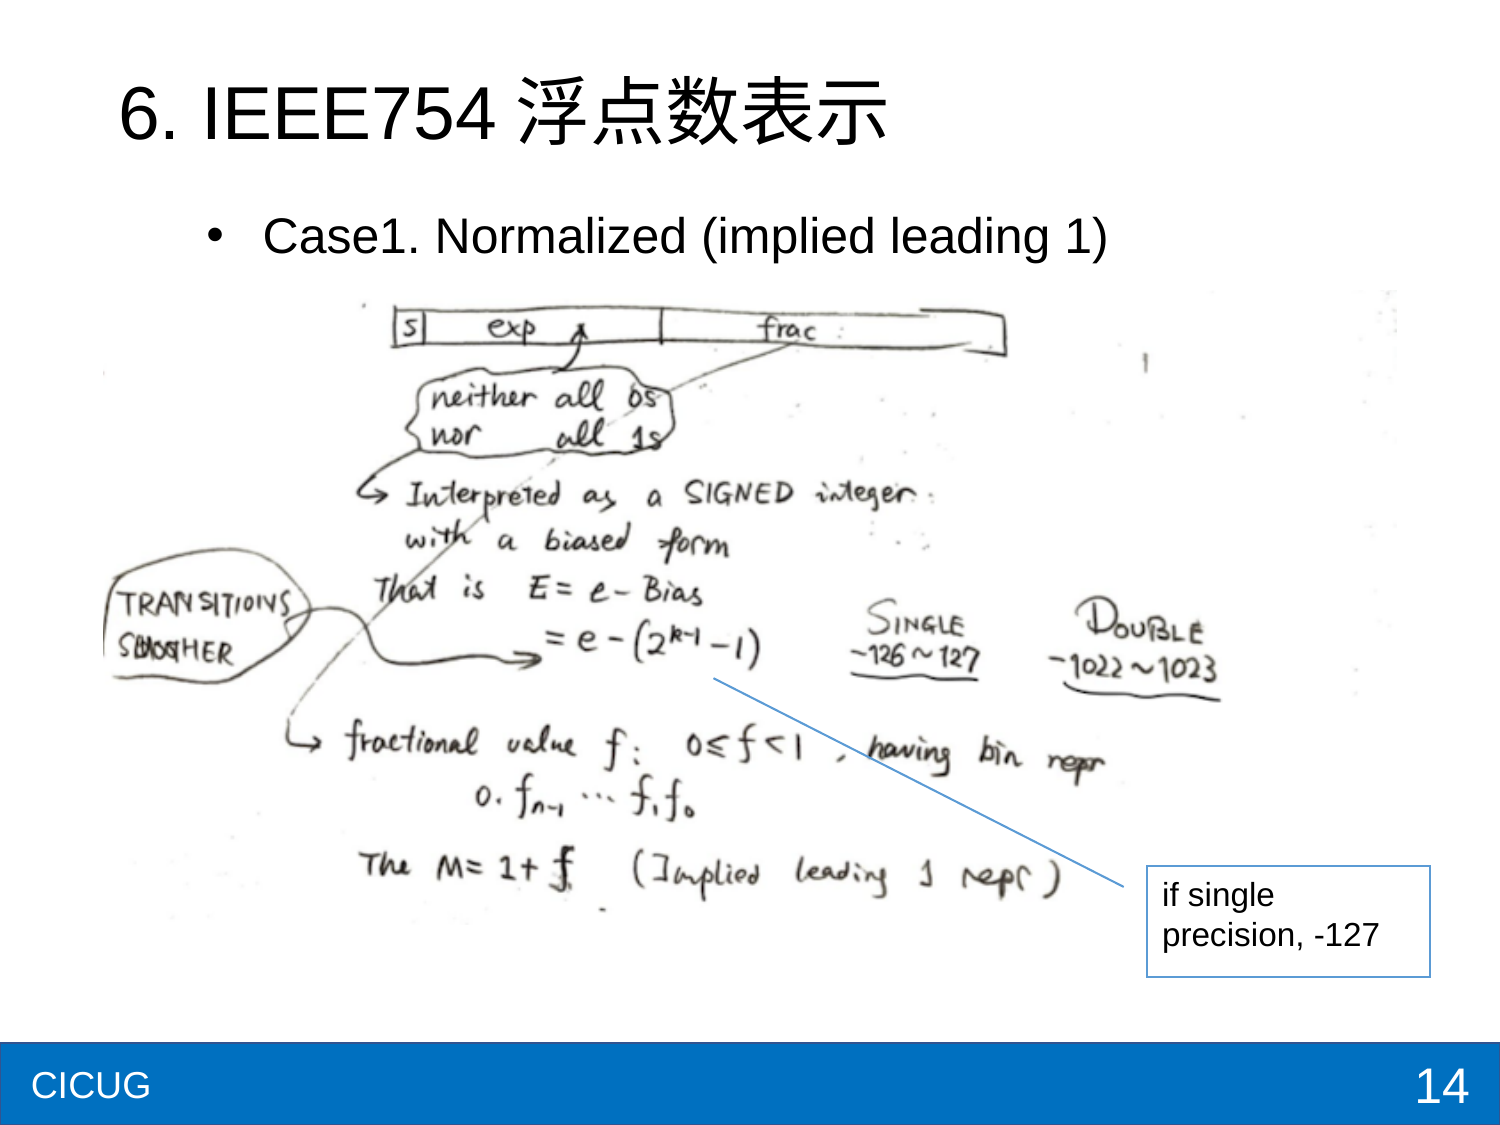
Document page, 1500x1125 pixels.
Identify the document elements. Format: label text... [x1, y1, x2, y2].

picture [103, 290, 1397, 925]
text_box if single precision, -127 [1146, 865, 1431, 978]
text_box Case1. Normalized (implied leading 1) [191, 196, 1125, 272]
title 6. IEEE754浮点数表示 [103, 59, 1397, 171]
slide_number 14 [1147, 1054, 1485, 1114]
